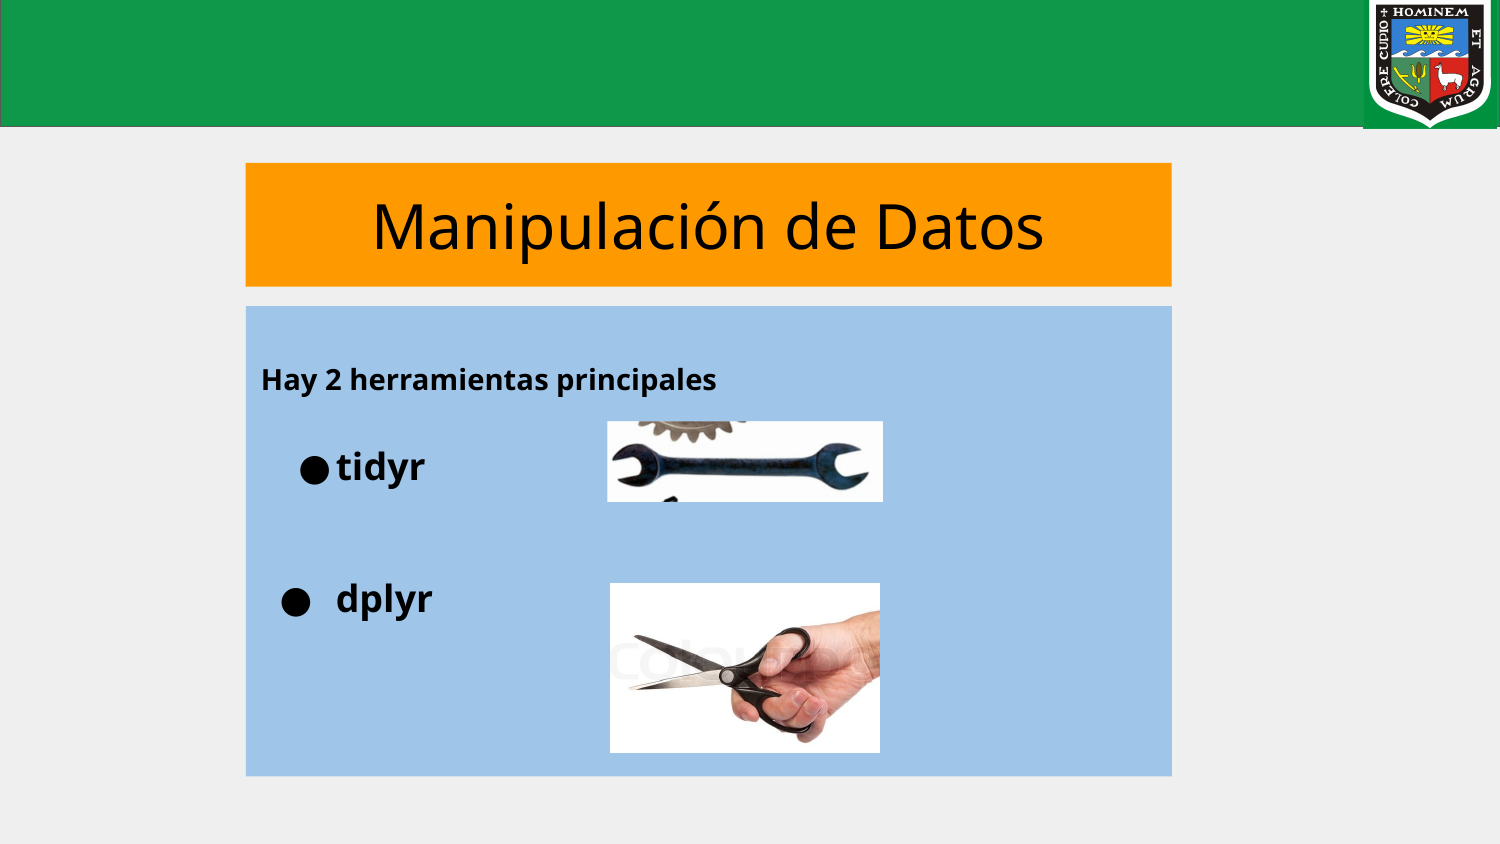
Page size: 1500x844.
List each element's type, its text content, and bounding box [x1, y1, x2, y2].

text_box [245, 294, 1297, 777]
text_box [0, 0, 1357, 127]
text_box Manipulación de Datos [245, 162, 1172, 287]
picture [1363, 0, 1497, 129]
